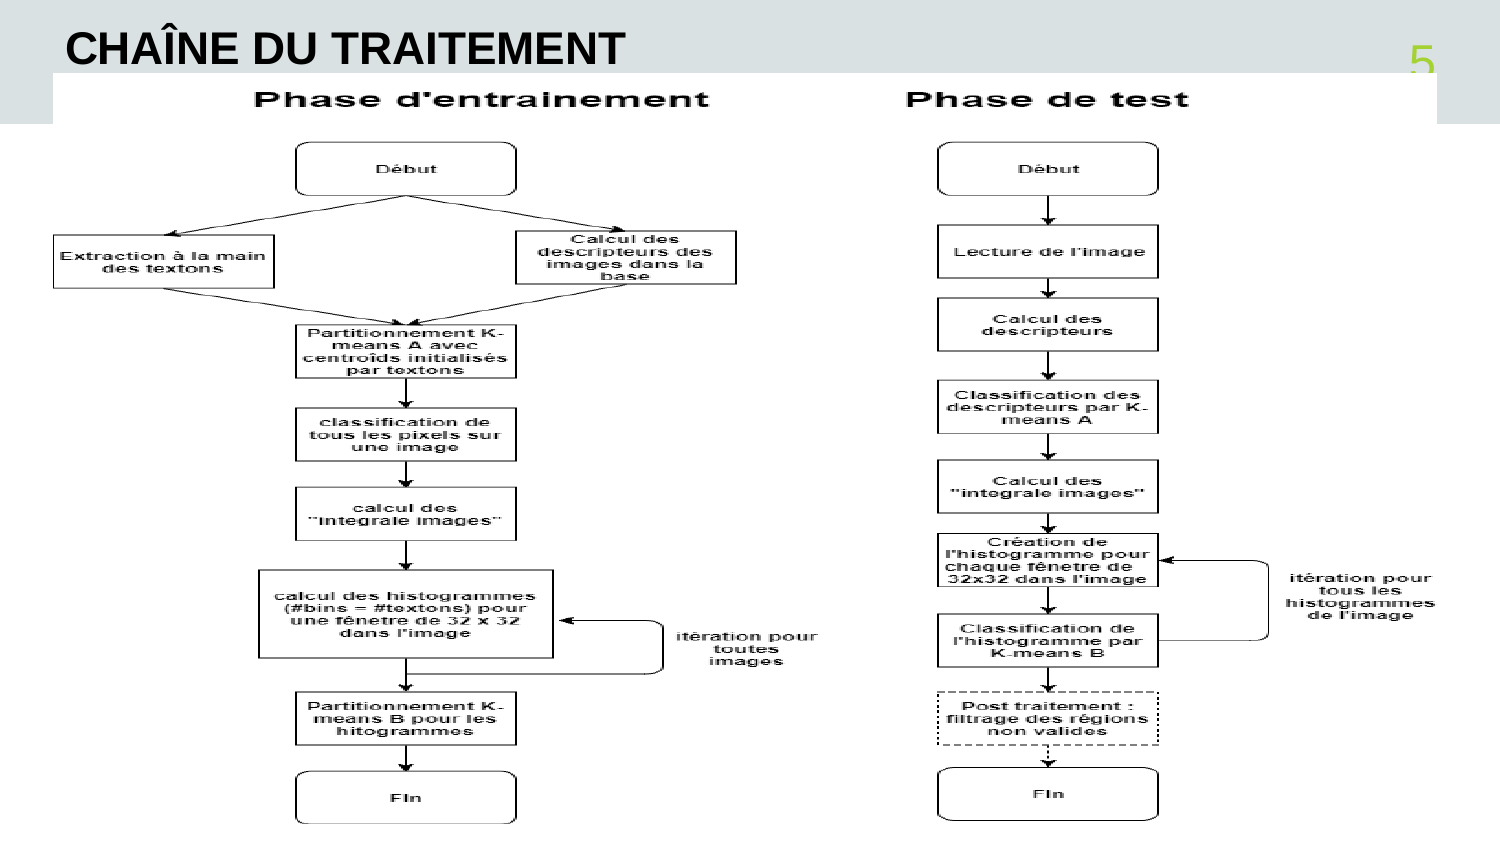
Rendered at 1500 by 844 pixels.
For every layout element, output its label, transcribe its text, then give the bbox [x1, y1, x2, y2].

title Chaîne du traitement [64, 0, 1252, 72]
slide_number 5 [1251, 35, 1437, 73]
picture [52, 73, 1437, 824]
